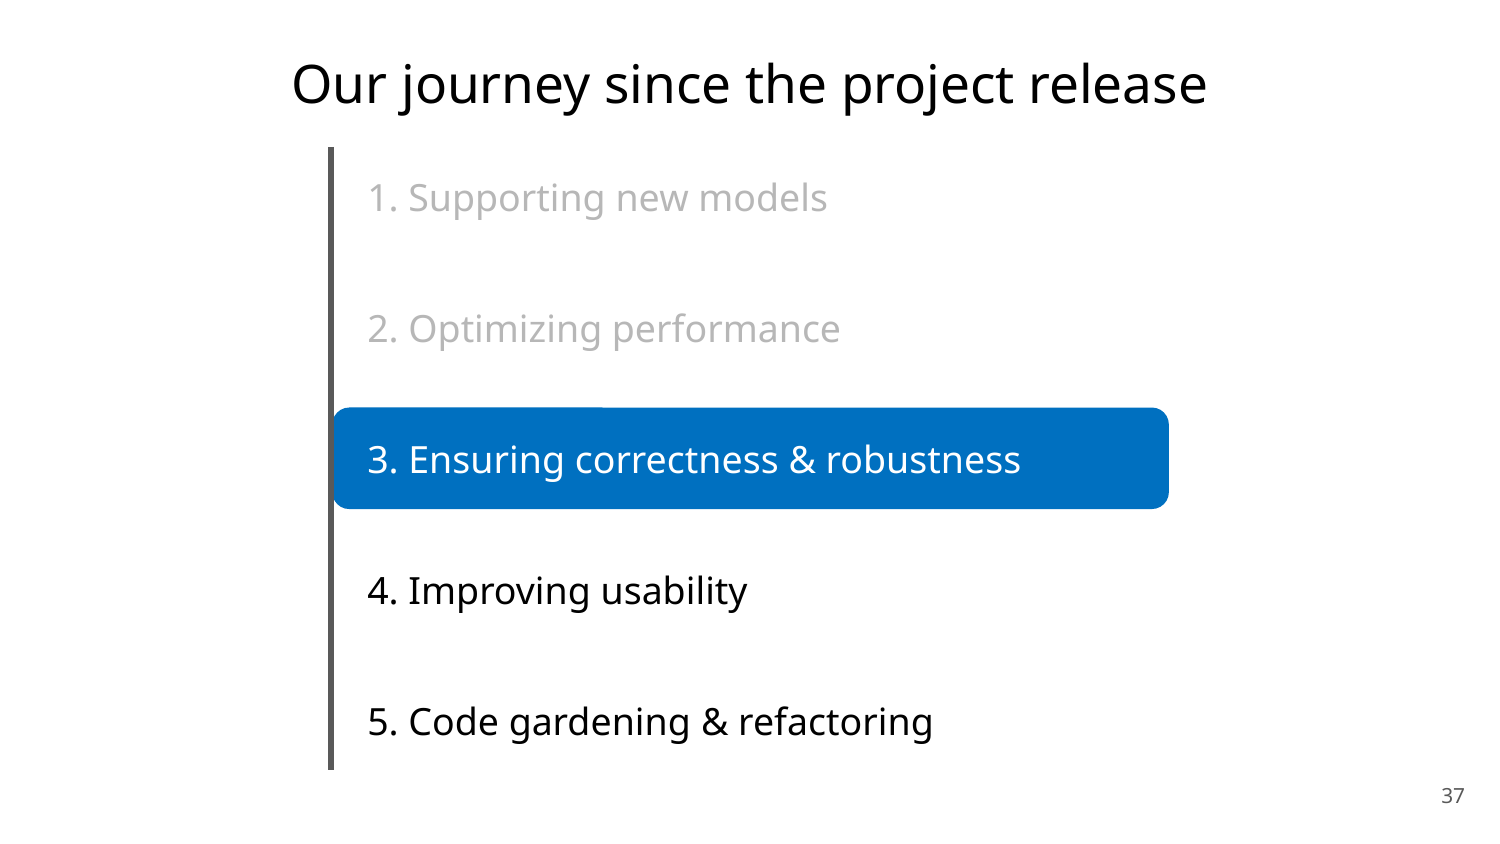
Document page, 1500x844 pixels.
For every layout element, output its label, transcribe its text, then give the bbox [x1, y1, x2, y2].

text_box 3. Ensuring correctness & robustness [335, 407, 1169, 510]
slide_number ‹#› [1389, 764, 1480, 830]
title Our journey since the project release [51, 35, 1449, 130]
text_box 4. Improving usability [335, 538, 1169, 640]
text_box 1. Supporting new models [334, 145, 1169, 248]
text_box 2. Optimizing performance [335, 276, 1169, 379]
text_box 5. Code gardening & refactoring [335, 669, 1169, 771]
